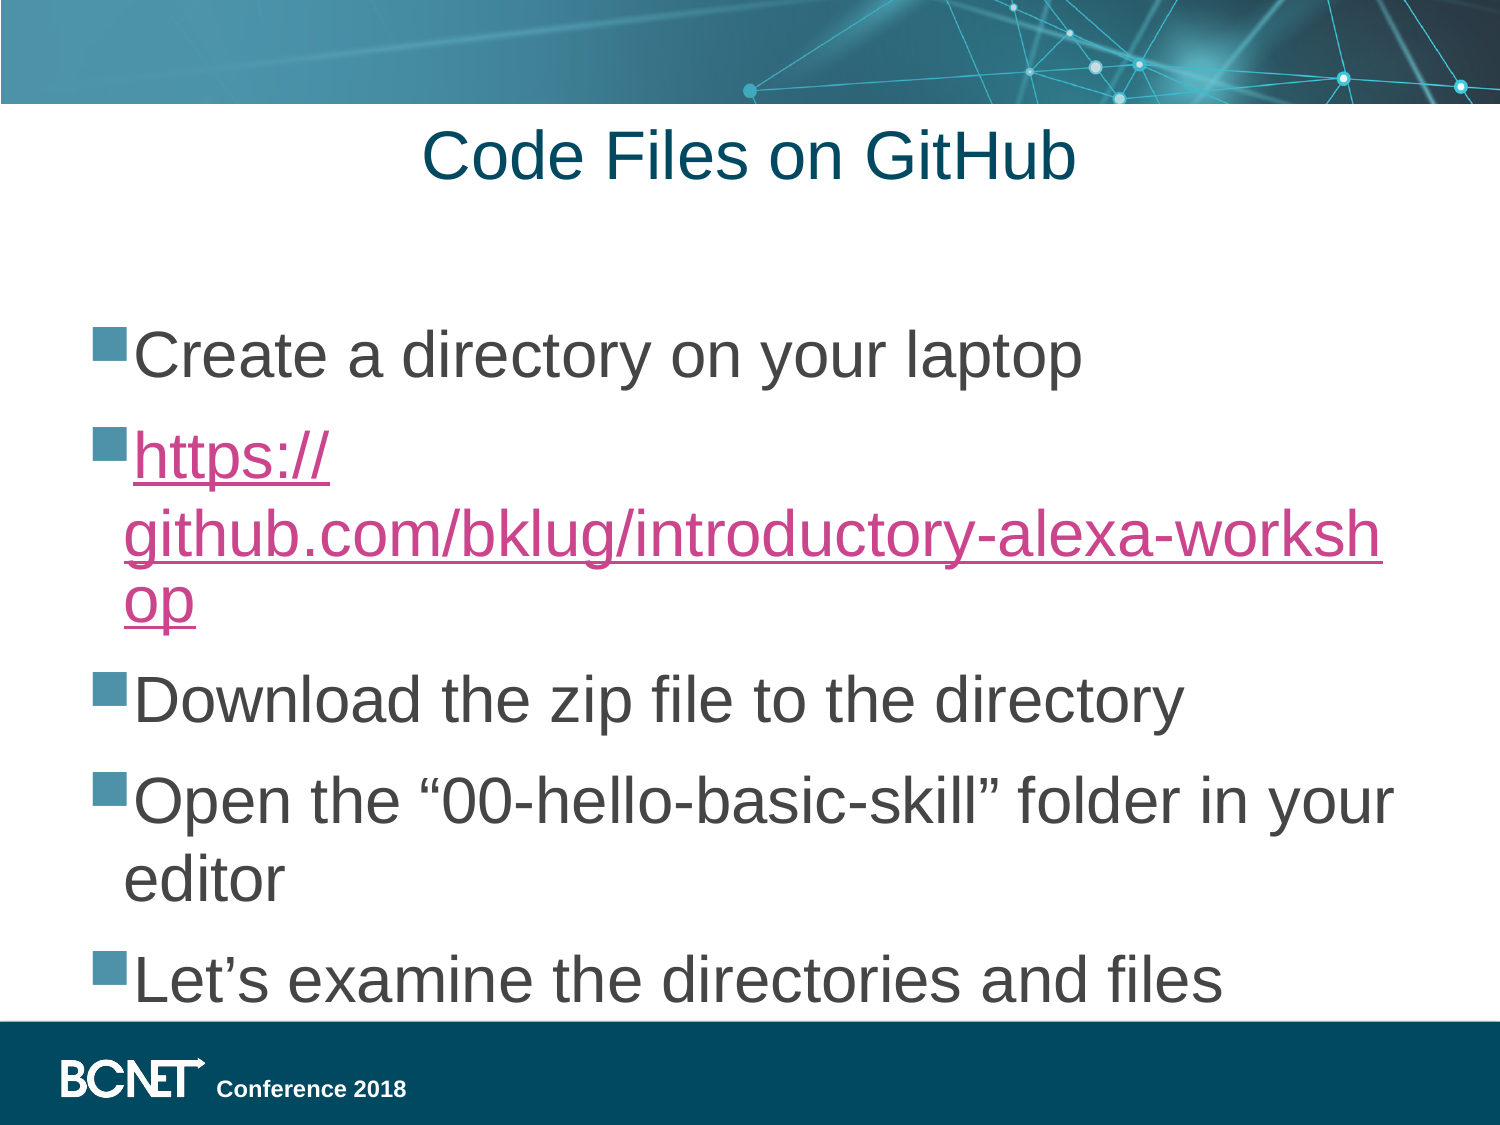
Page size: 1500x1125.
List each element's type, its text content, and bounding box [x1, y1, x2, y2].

picture [1, 0, 1500, 104]
list Create a directory on your laptop https://github.com/bklug/introductory-alexa-workshop Download the zip file to the directory Open the “00-hello-basic-skill” folder in your editor Let’s examine the directories and files [71, 304, 1429, 962]
title Code Files on GitHub [71, 103, 1429, 270]
